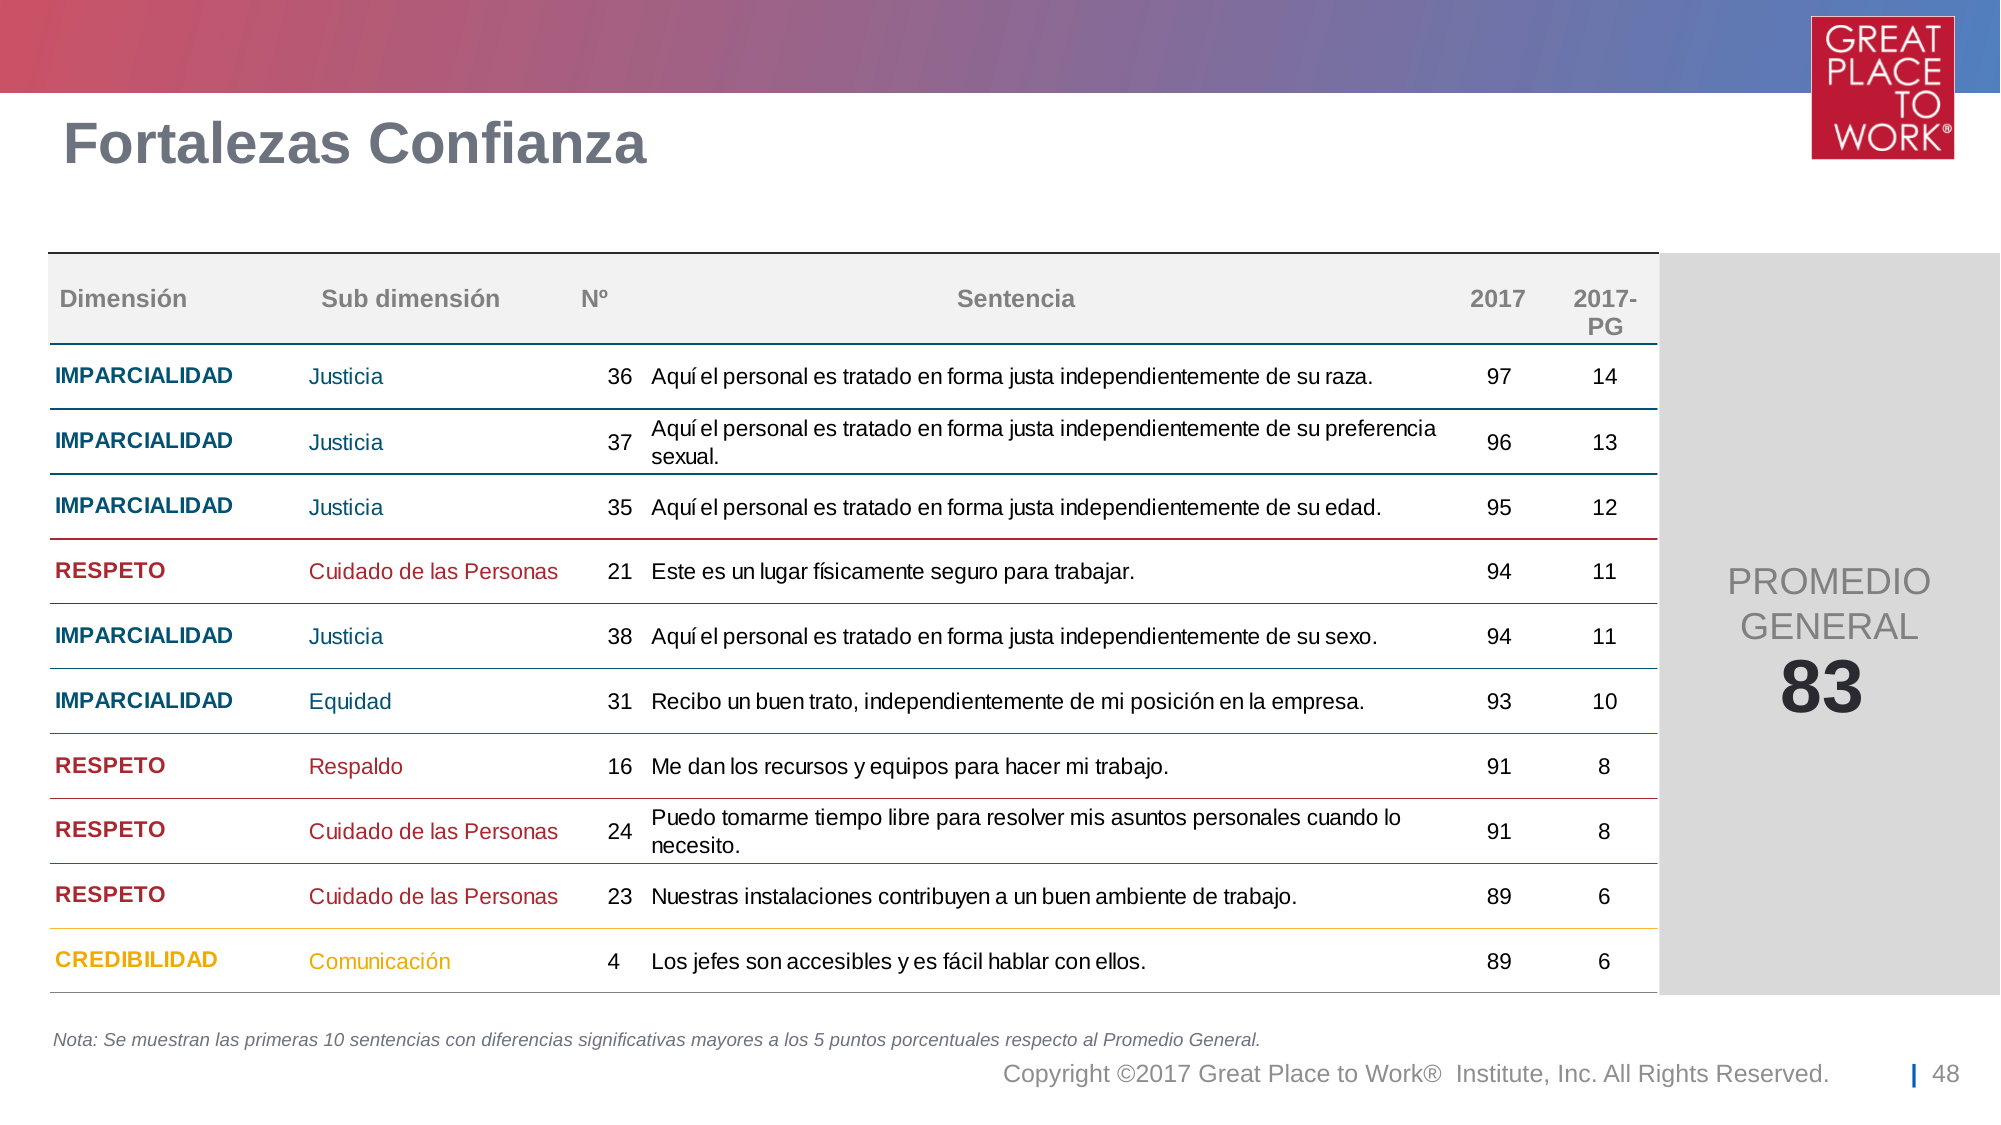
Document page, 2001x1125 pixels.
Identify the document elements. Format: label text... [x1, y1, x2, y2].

table_header Dimensión [48, 254, 298, 345]
text_box PROMEDIO GENERAL [1658, 252, 2000, 996]
text_box 83 [1765, 629, 1894, 735]
table_header 2017-PG [1552, 254, 1658, 343]
footer Copyright ©2017 Great Place to Work® Institute, Inc. All Rights Reserved. [978, 1042, 1846, 1103]
title Fortalezas Confianza [48, 92, 1976, 200]
table_header Sentencia [665, 254, 1368, 343]
text_box Nota: Se muestran las primeras 10 sentencias con diferencias significativas mayores a los 5 puntos porcentuales respecto al Promedio General. [38, 1021, 1276, 1058]
picture [49, 343, 1659, 994]
slide_number | 48 [1846, 1042, 1976, 1103]
table_header Sub dimensión [298, 254, 524, 343]
table_header Nº [524, 254, 665, 343]
picture [0, 0, 2000, 93]
table_header 2017 [1368, 254, 1552, 343]
